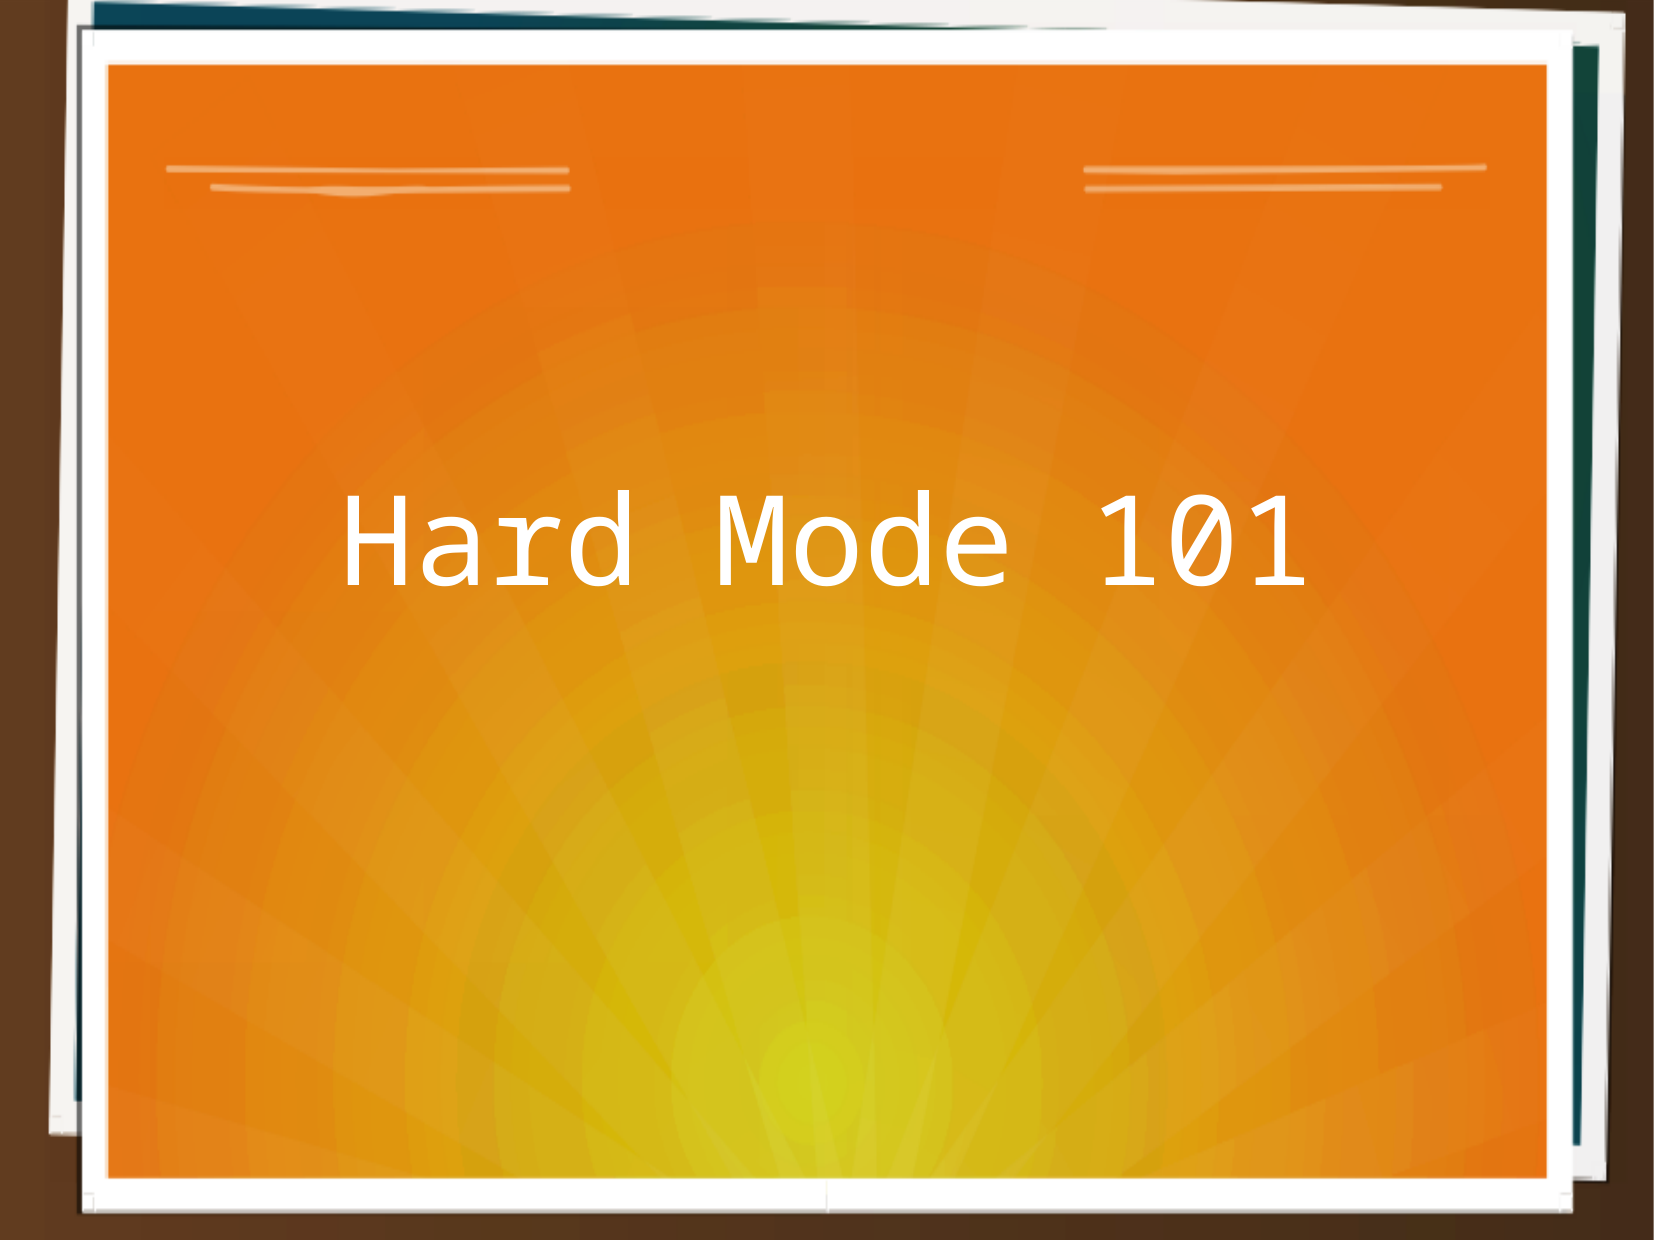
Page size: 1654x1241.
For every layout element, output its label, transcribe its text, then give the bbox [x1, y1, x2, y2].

picture [0, 0, 1654, 1240]
text_box Hard Mode 101 [301, 78, 1352, 992]
